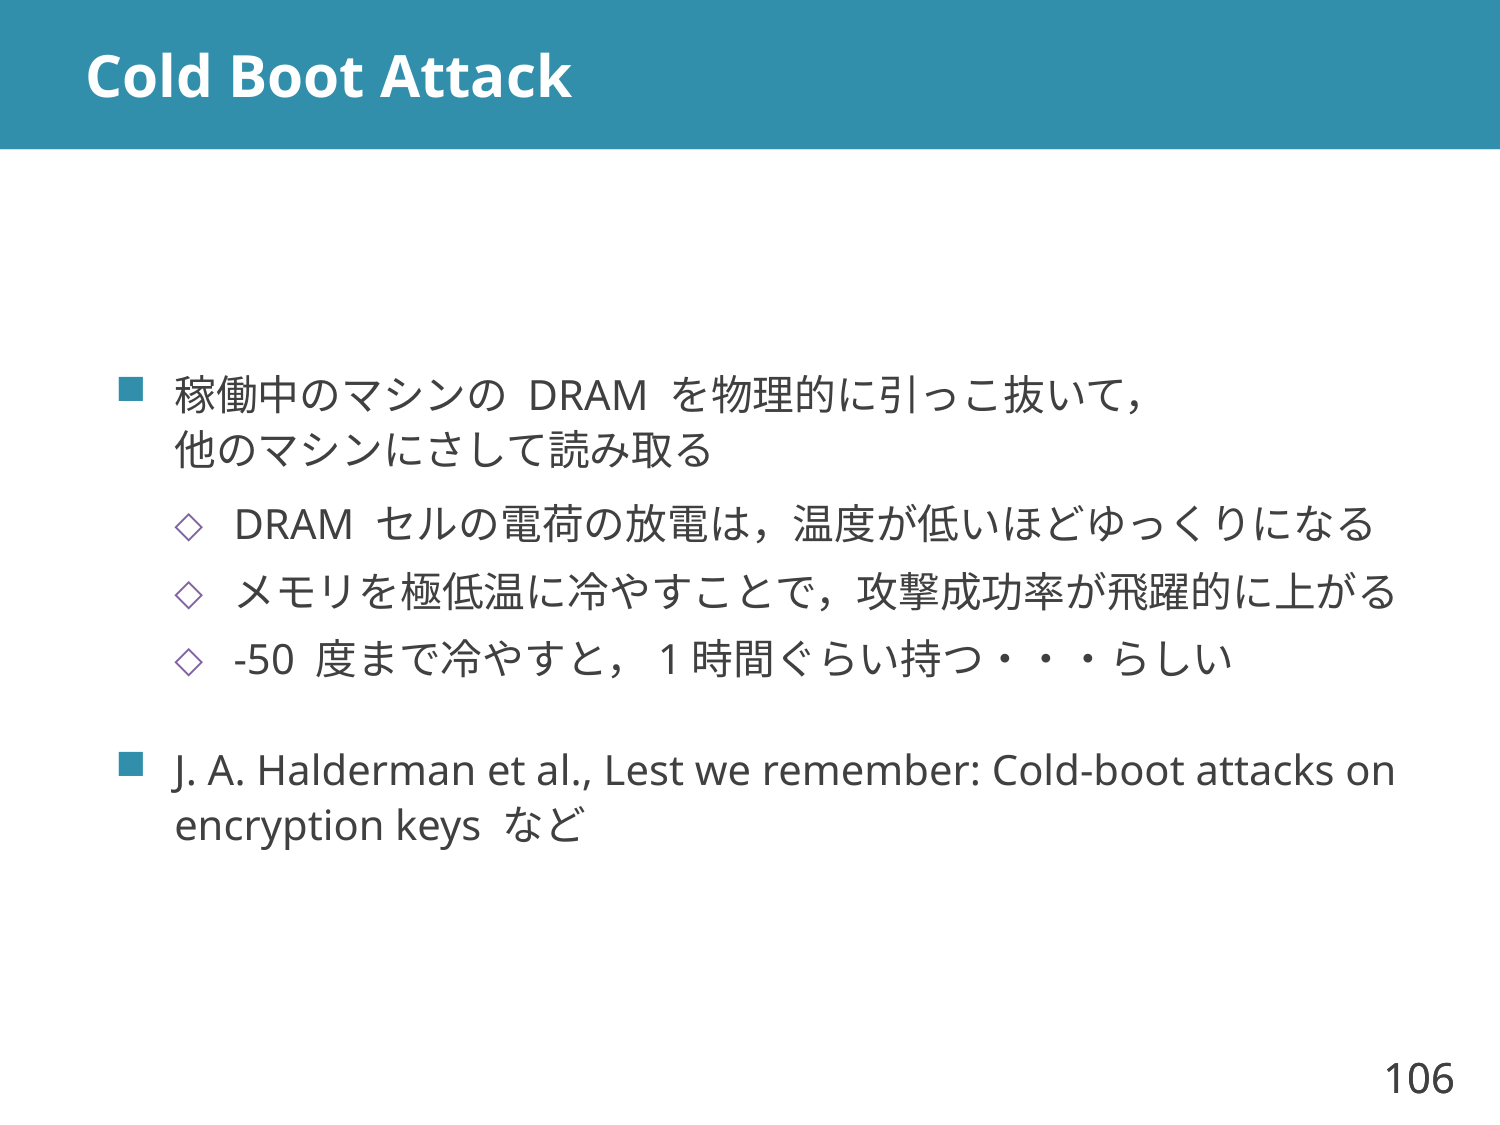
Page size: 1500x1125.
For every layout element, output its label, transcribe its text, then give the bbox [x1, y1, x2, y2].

list 稼働中のマシンの DRAM を物理的に引っこ抜いて， 他のマシンにさして読み取る DRAM セルの電荷の放電は，温度が低いほどゆっくりになる メモリを極低温に冷やすことで，攻撃成功率が飛躍的に上がる -50 度まで冷やすと，1時間ぐらい持つ・・・らしい J. A. Halderman et al., Lest we remember: Cold-boot attacks on encryption keys など [100, 178, 1459, 1036]
title Cold Boot Attack [70, 0, 1500, 150]
